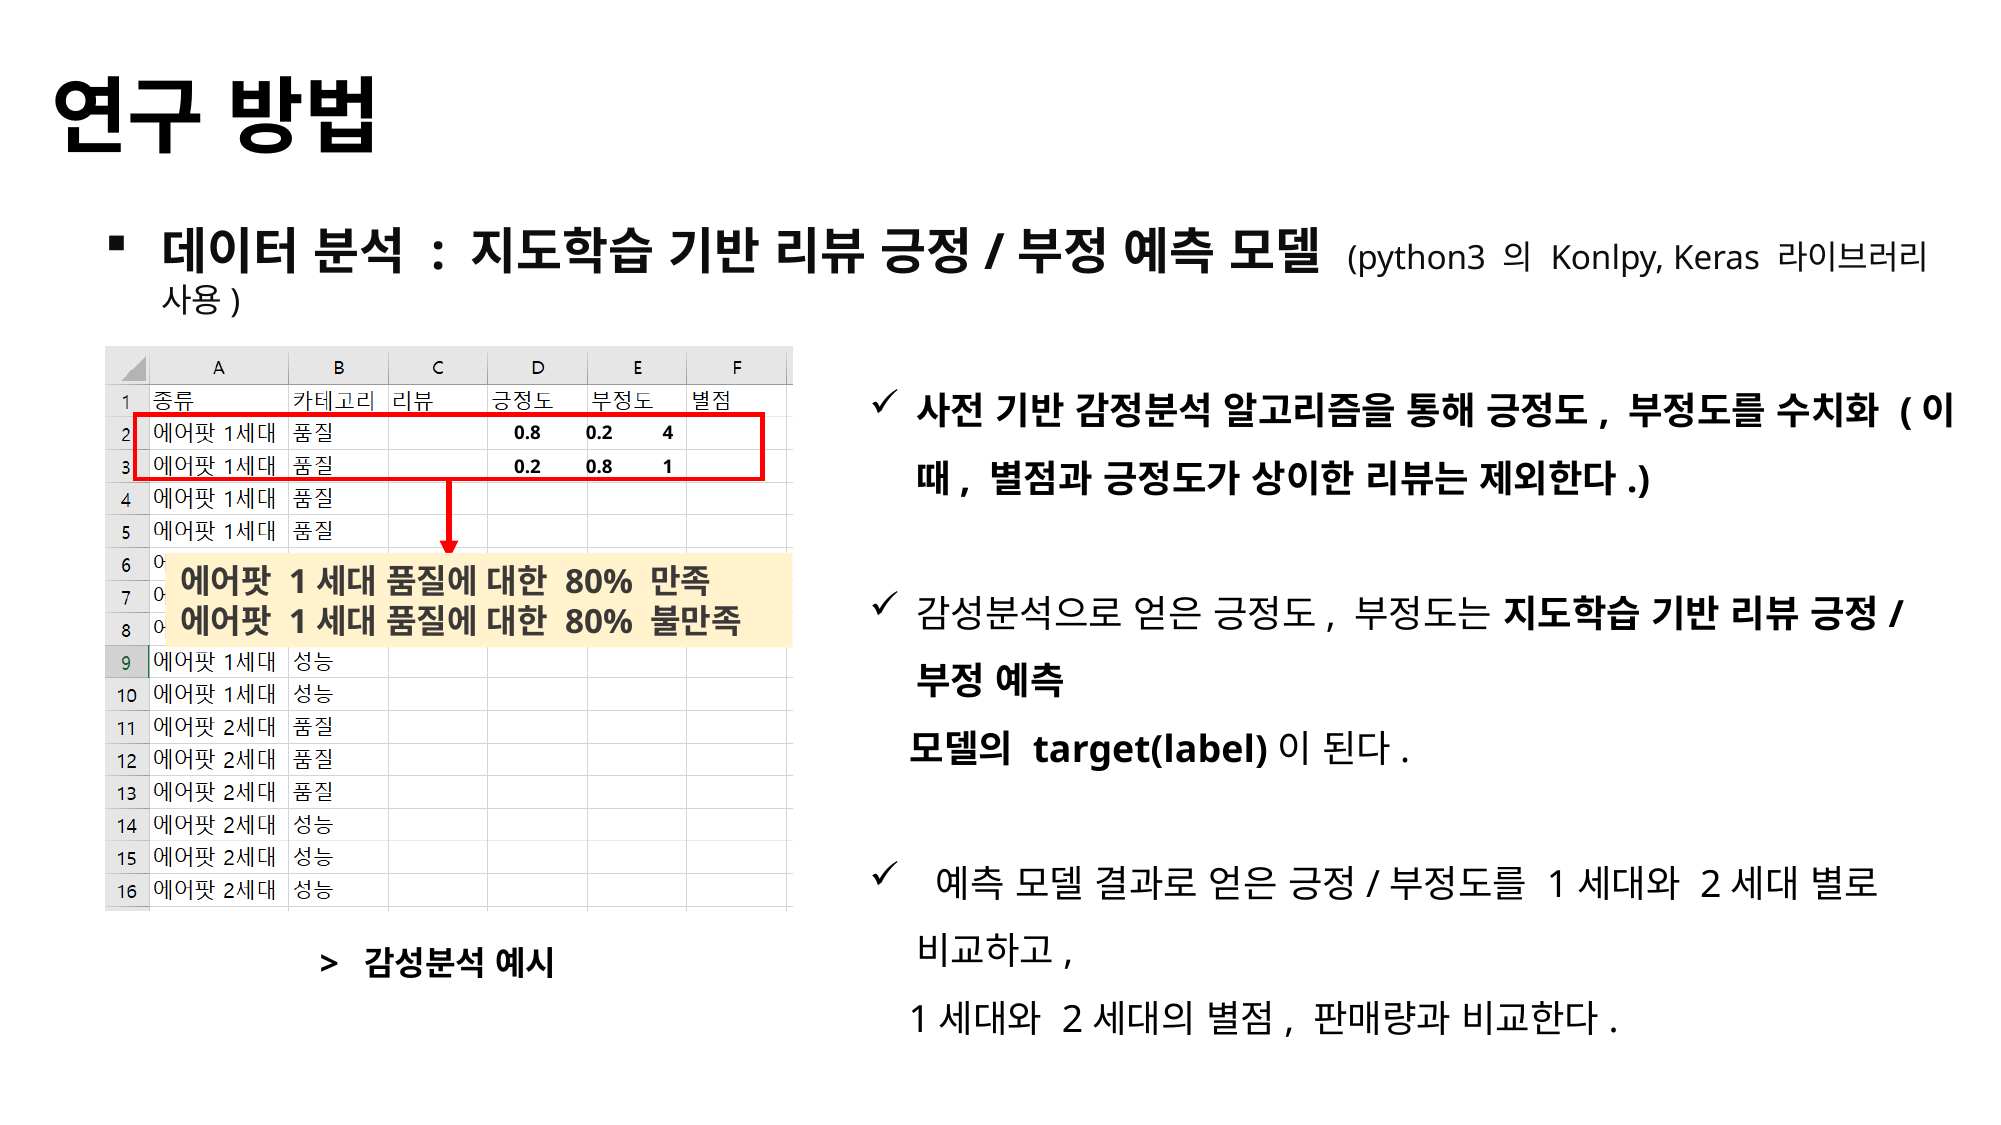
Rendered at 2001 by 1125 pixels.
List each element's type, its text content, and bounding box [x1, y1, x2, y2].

text_box 연구 방법 [36, 55, 1892, 171]
text_box 데이터 분석 : 지도학습 기반 리뷰 긍정/부정 예측 모델 (python3 의 Konlpy, Keras 라이브러리 사용) [90, 212, 2000, 327]
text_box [105, 346, 1134, 991]
text_box 사전 기반 감정분석 알고리즘을 통해 긍정도, 부정도를 수치화 (이 때, 별점과 긍정도가 상이한 리뷰는 제외한다.) 감성분석으로 얻은 긍정도, 부정도는 지도학습 기반 리뷰 긍정/부정 예측 모델의 target(label)이 된다. 예측 모델 결과로 얻은 긍정/부정도를 1세대와 2세대 별로 비교하고, 1세대와 2세대의 별점, 판매량과 비교한다. [854, 327, 1996, 1125]
